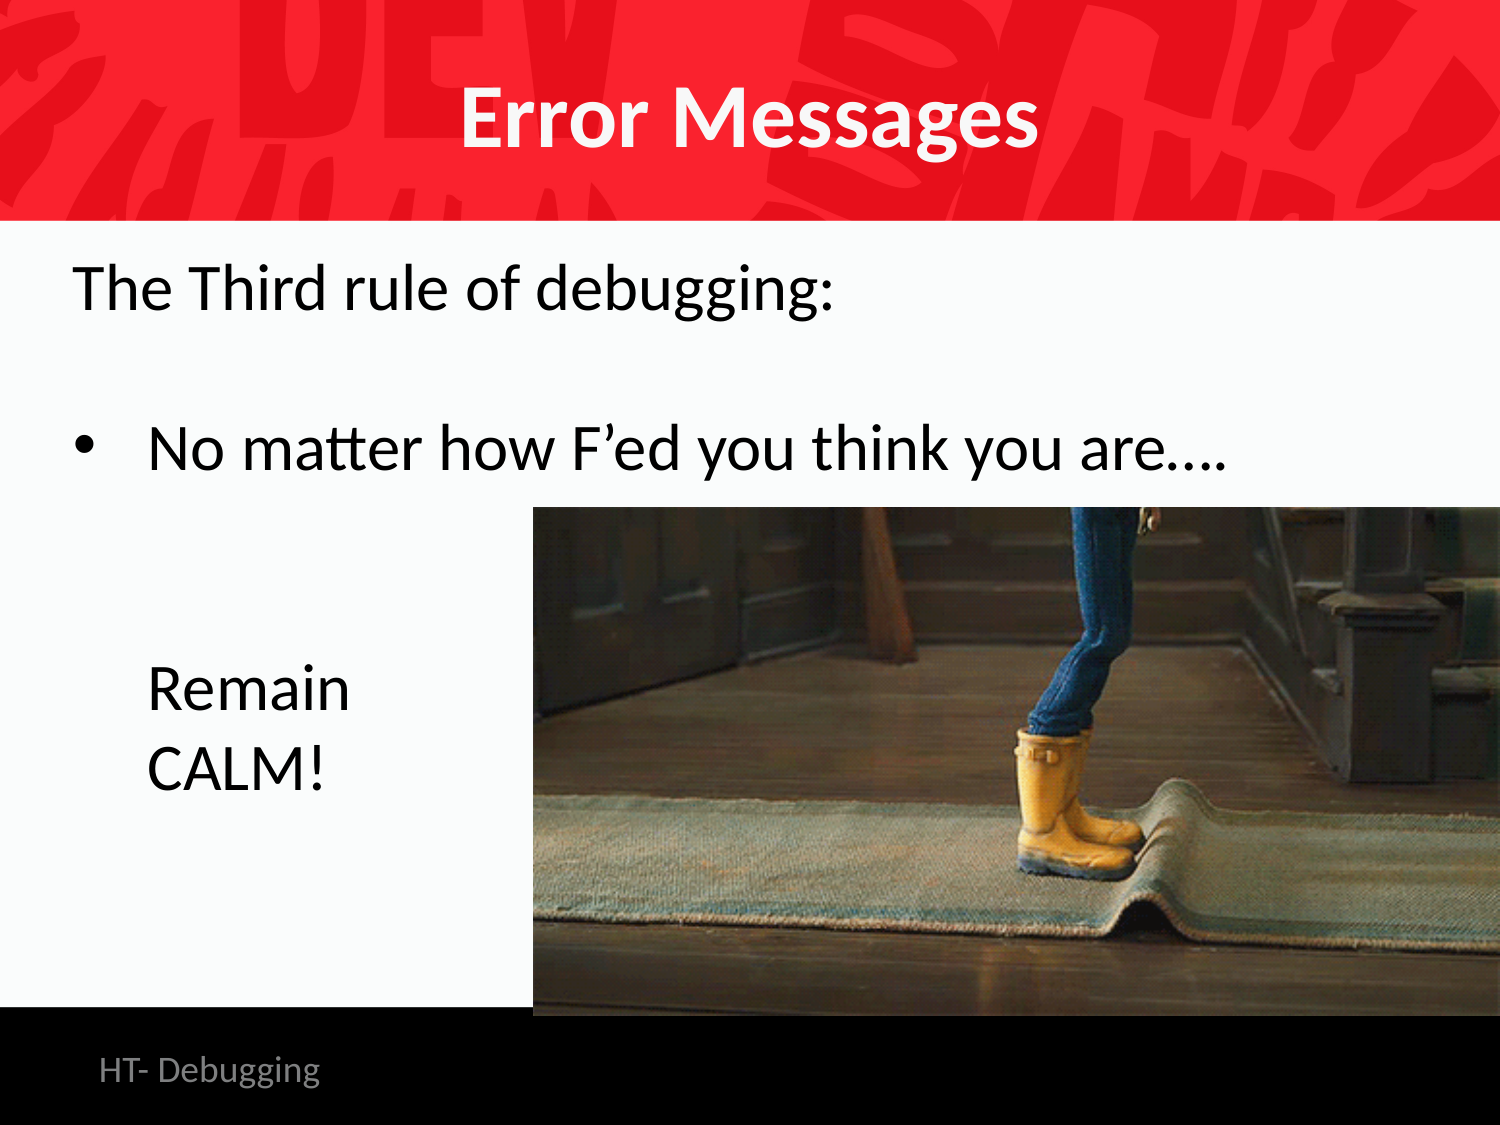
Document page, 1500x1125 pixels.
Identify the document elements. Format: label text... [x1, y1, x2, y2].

text_box The Third rule of debugging: No matter how F’ed you think you are…. Remain CALM! [58, 236, 1261, 811]
title Error Messages [75, 17, 1425, 205]
picture [0, 0, 1500, 1125]
footer HT- Debugging [83, 1038, 1434, 1098]
